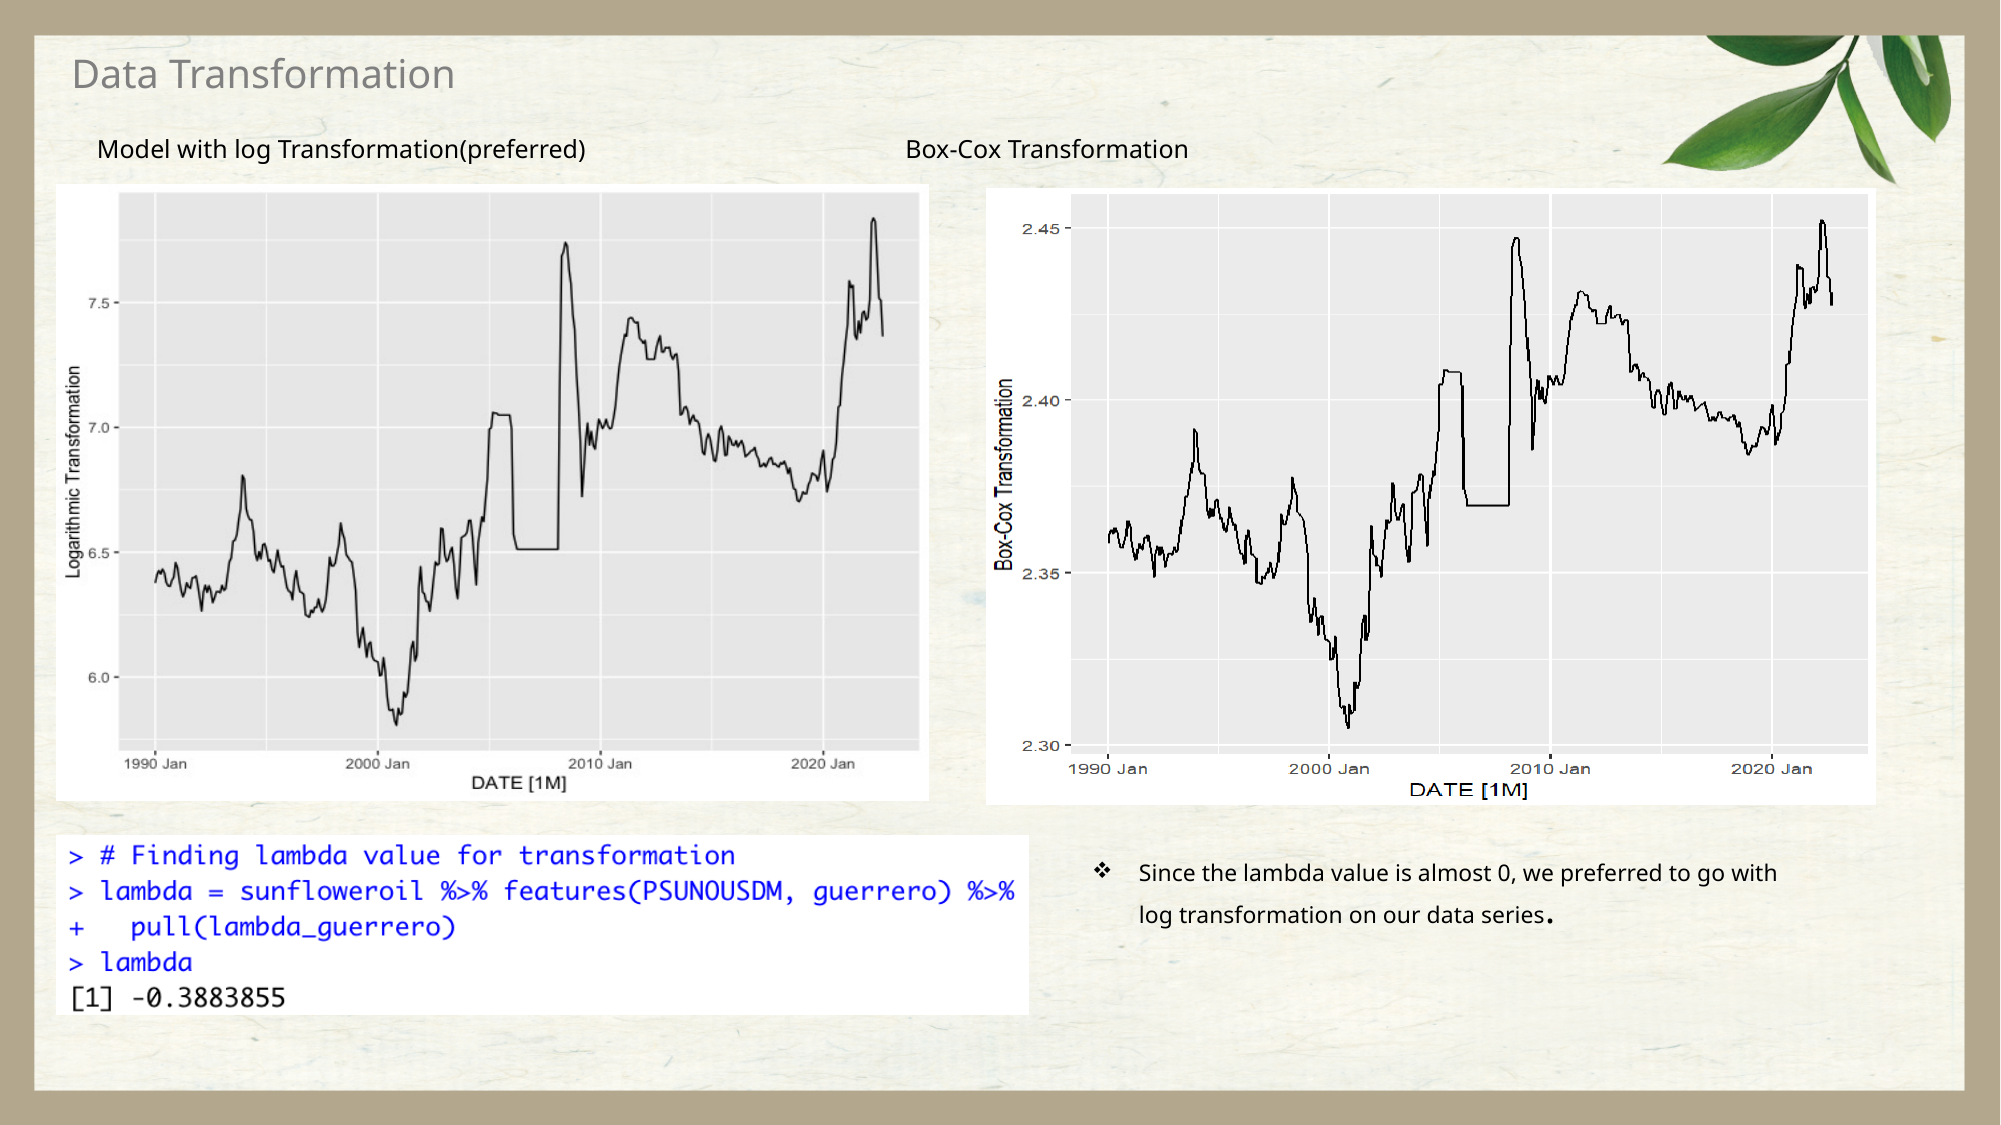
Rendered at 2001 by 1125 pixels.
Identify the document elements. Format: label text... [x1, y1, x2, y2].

text_box Box-Cox Transformation [890, 126, 1619, 172]
picture [0, 0, 2001, 1125]
text_box Since the lambda value is almost 0, we preferred to go with log transformation on our data series. [1077, 851, 1830, 939]
text_box Data Transformation [56, 41, 600, 174]
text_box Model with log Transformation(preferred) [82, 126, 811, 172]
